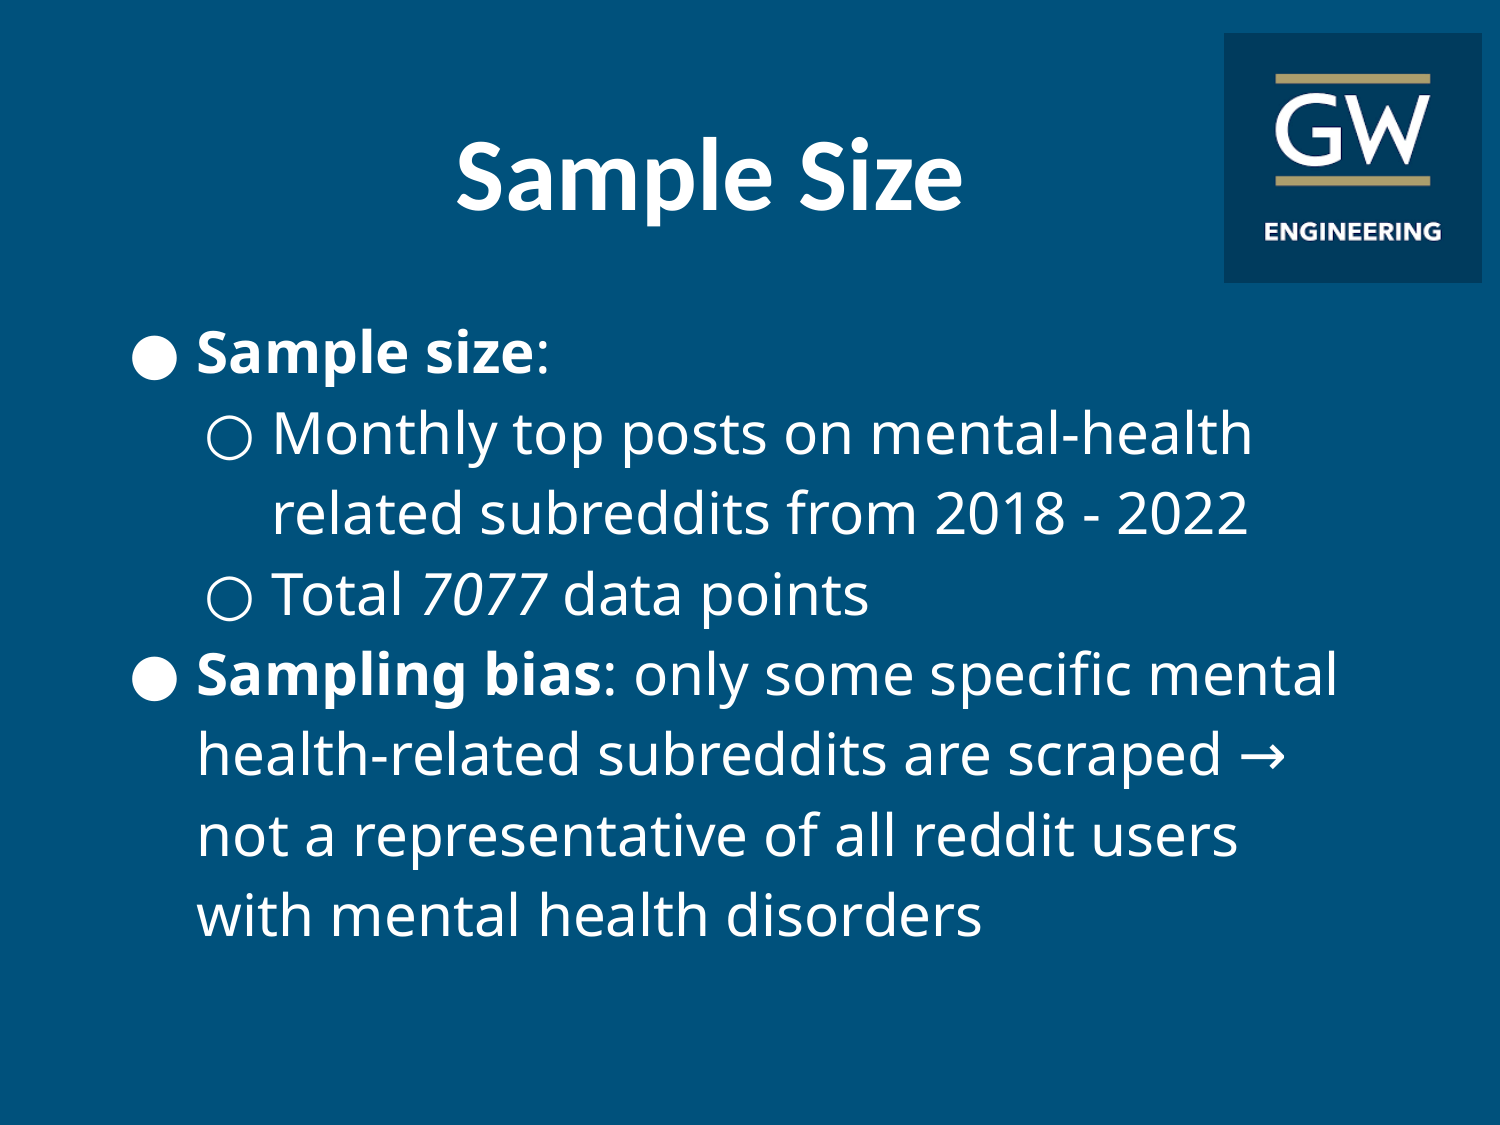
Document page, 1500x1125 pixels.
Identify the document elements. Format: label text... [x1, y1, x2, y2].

list Sample size: Monthly top posts on mental-health related subreddits from 2018 - 2022 Total 7077 data points Sampling bias: only some specific mental health-related subreddits are scraped → not a representative of all reddit users with mental health disorders [106, 297, 1382, 1025]
picture [1225, 34, 1481, 282]
title Sample Size [103, 99, 1219, 254]
